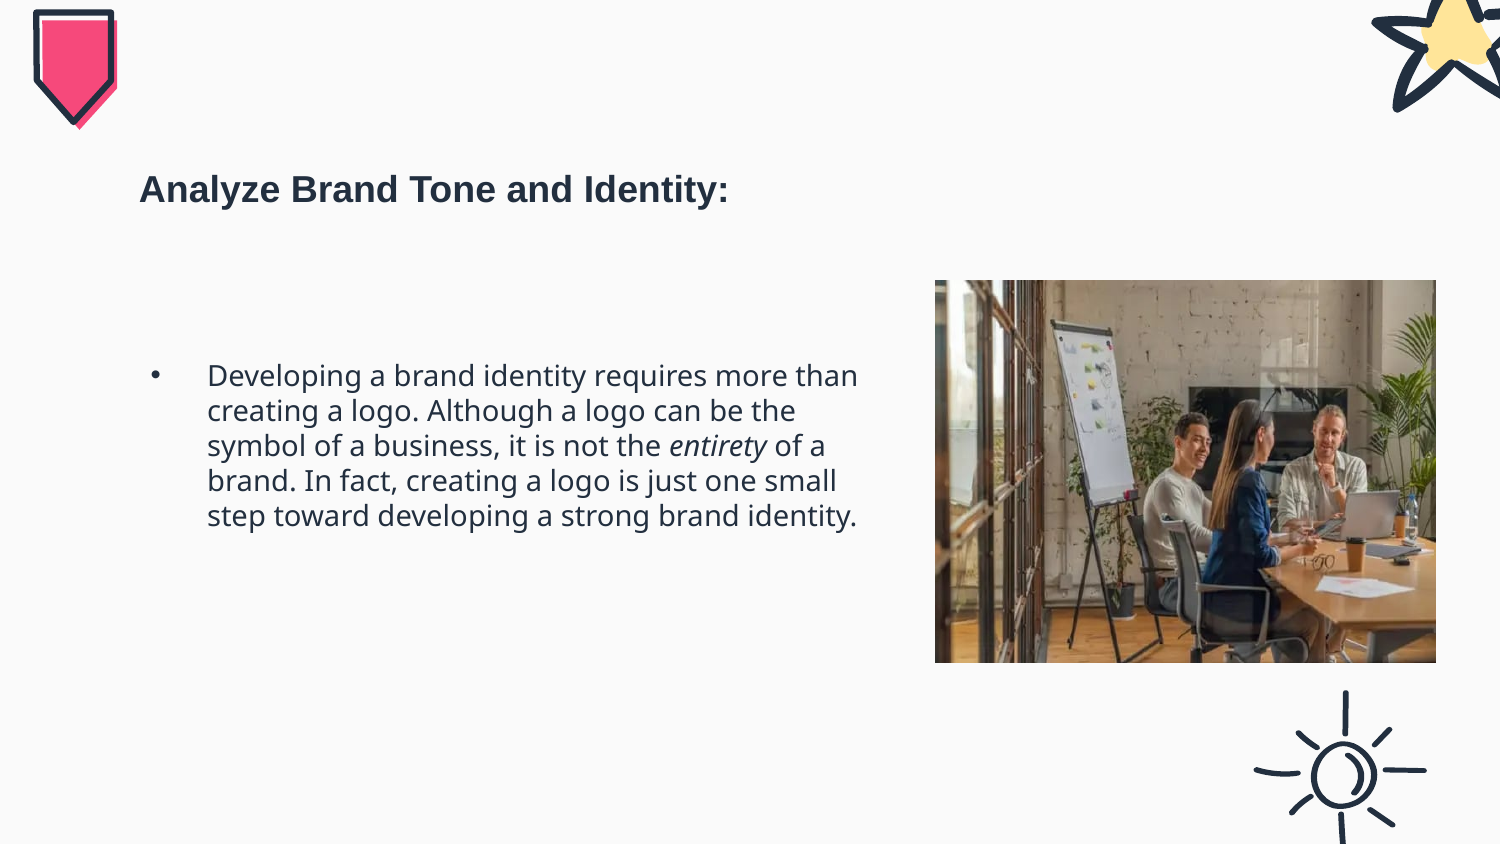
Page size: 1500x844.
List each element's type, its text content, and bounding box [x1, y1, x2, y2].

list Developing a brand identity requires more than creating a logo. Although a logo can be the symbol of a business, it is not the entirety of a brand. In fact, creating a logo is just one small step toward developing a strong brand identity. [116, 307, 901, 572]
picture [934, 279, 1436, 663]
title Analyze Brand Tone and Identity: [123, 150, 1147, 266]
